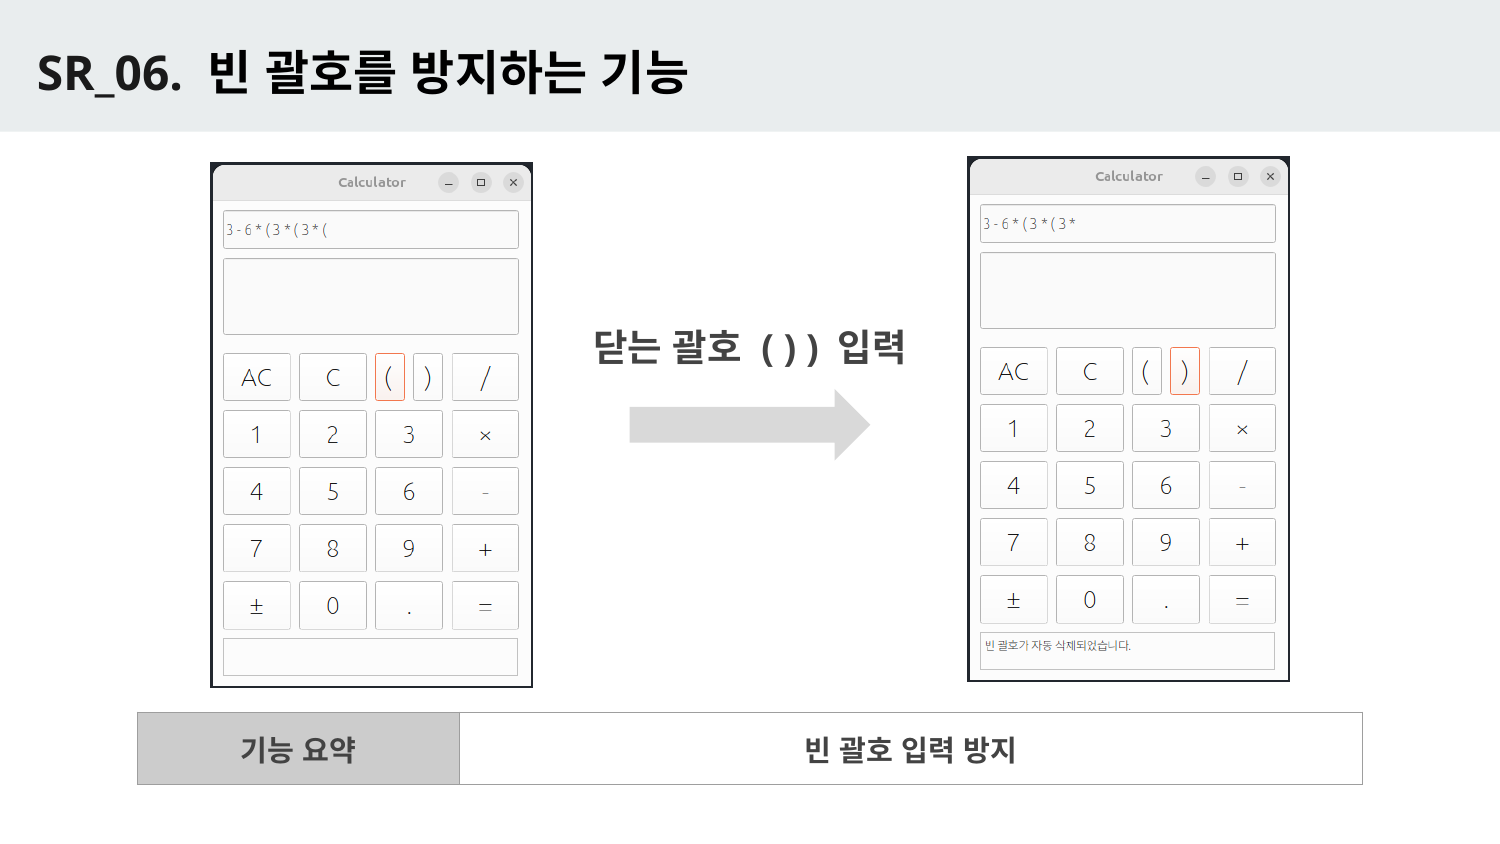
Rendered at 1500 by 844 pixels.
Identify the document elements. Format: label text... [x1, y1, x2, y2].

table_header 빈 괄호 입력 방지 [460, 713, 1362, 784]
table_header 기능 요약 [138, 713, 459, 784]
text_box [629, 388, 871, 461]
text_box 닫는 괄호 ( ) ) 입력 [537, 311, 962, 382]
picture [210, 162, 533, 688]
picture [967, 156, 1290, 682]
title SR_06. 빈 괄호를 방지하는 기능 [21, 27, 1284, 116]
